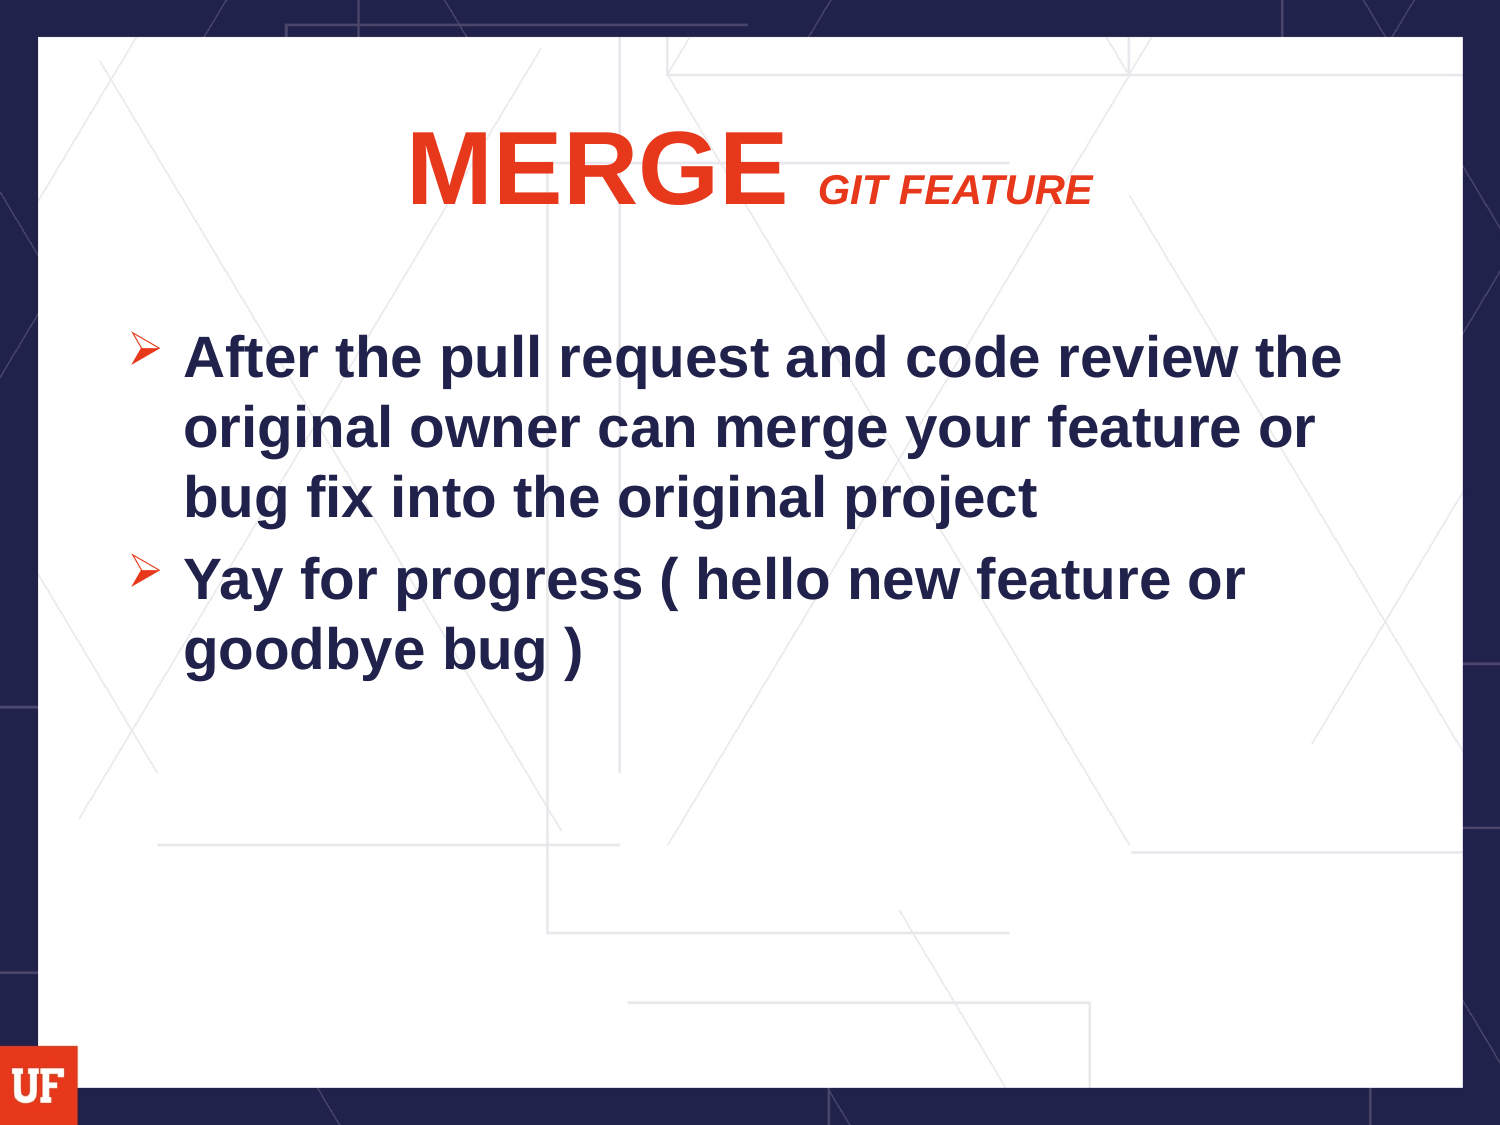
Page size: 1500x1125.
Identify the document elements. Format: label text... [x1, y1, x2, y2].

title MERGE GIT FEATURE [62, 62, 1438, 263]
list After the pull request and code review the original owner can merge your feature or bug fix into the original project Yay for progress ( hello new feature or goodbye bug ) [112, 312, 1378, 1082]
picture [0, 0, 1500, 1125]
